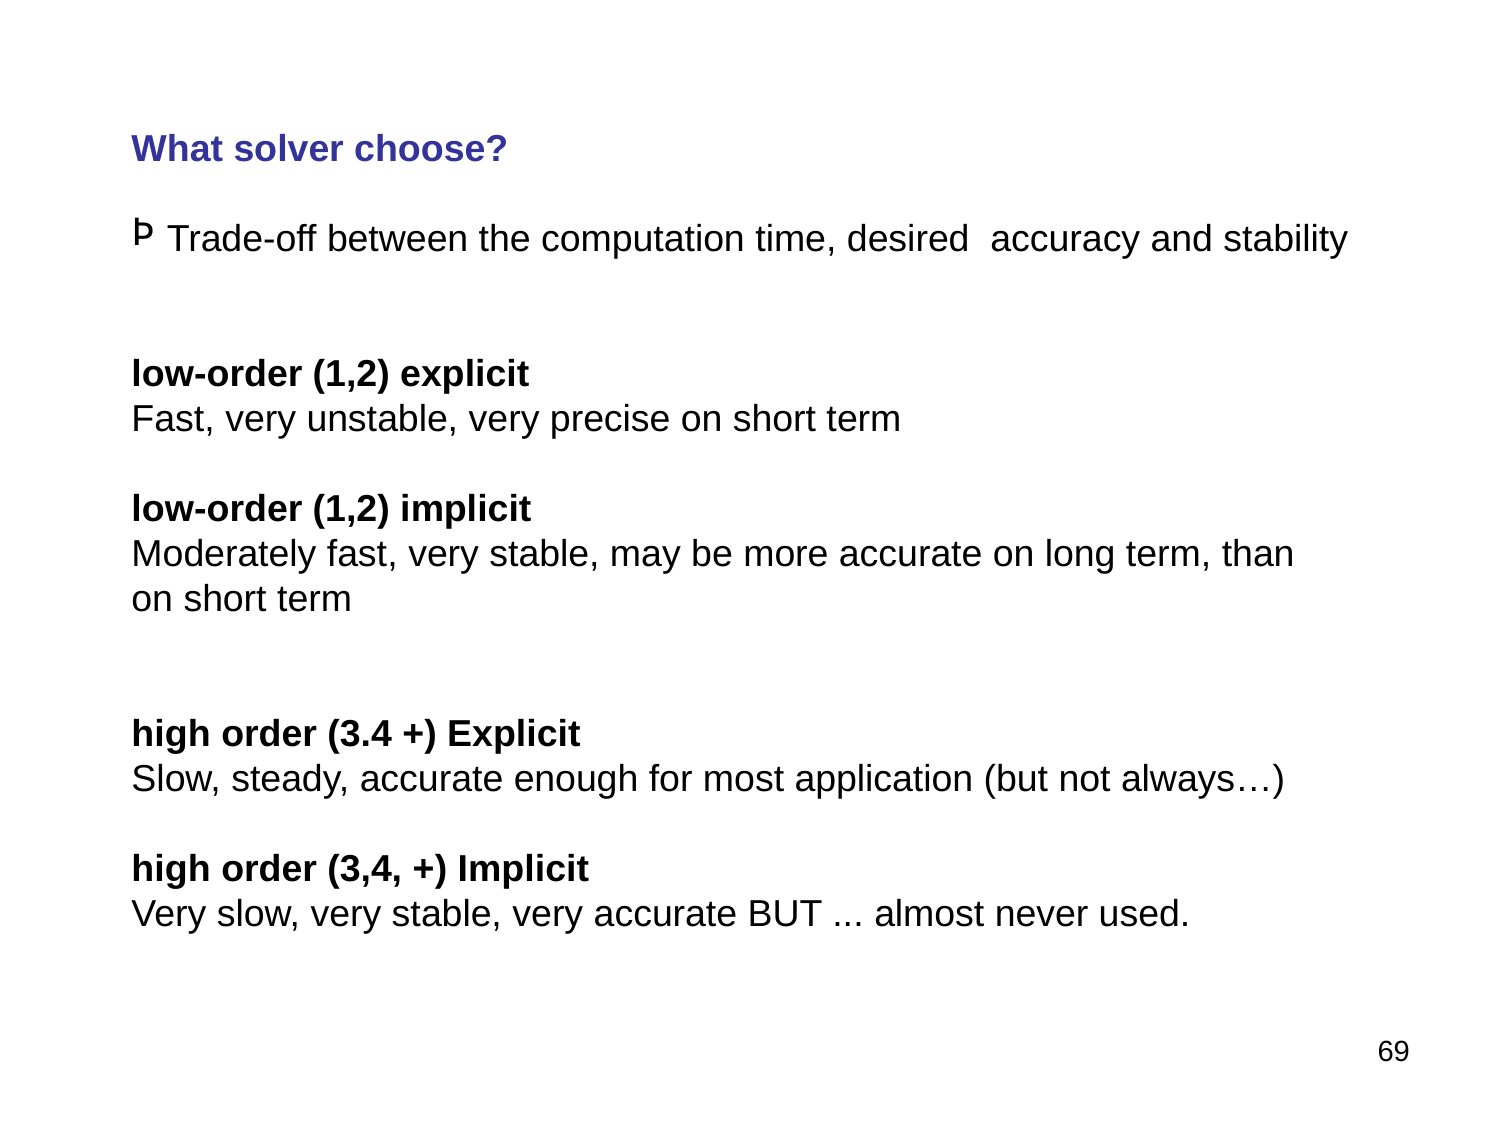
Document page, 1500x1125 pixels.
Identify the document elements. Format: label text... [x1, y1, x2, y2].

text_box What solver choose? Trade-off between the computation time, desired accuracy and stability low-order (1,2) explicit Fast, very unstable, very precise on short term low-order (1,2) implicit Moderately fast, very stable, may be more accurate on long term, than on short term high order (3.4 +) Explicit Slow, steady, accurate enough for most application (but not always…) high order (3,4, +) Implicit Very slow, very stable, very accurate BUT ... almost never used. [116, 116, 1364, 942]
slide_number 69 [1074, 1024, 1425, 1103]
